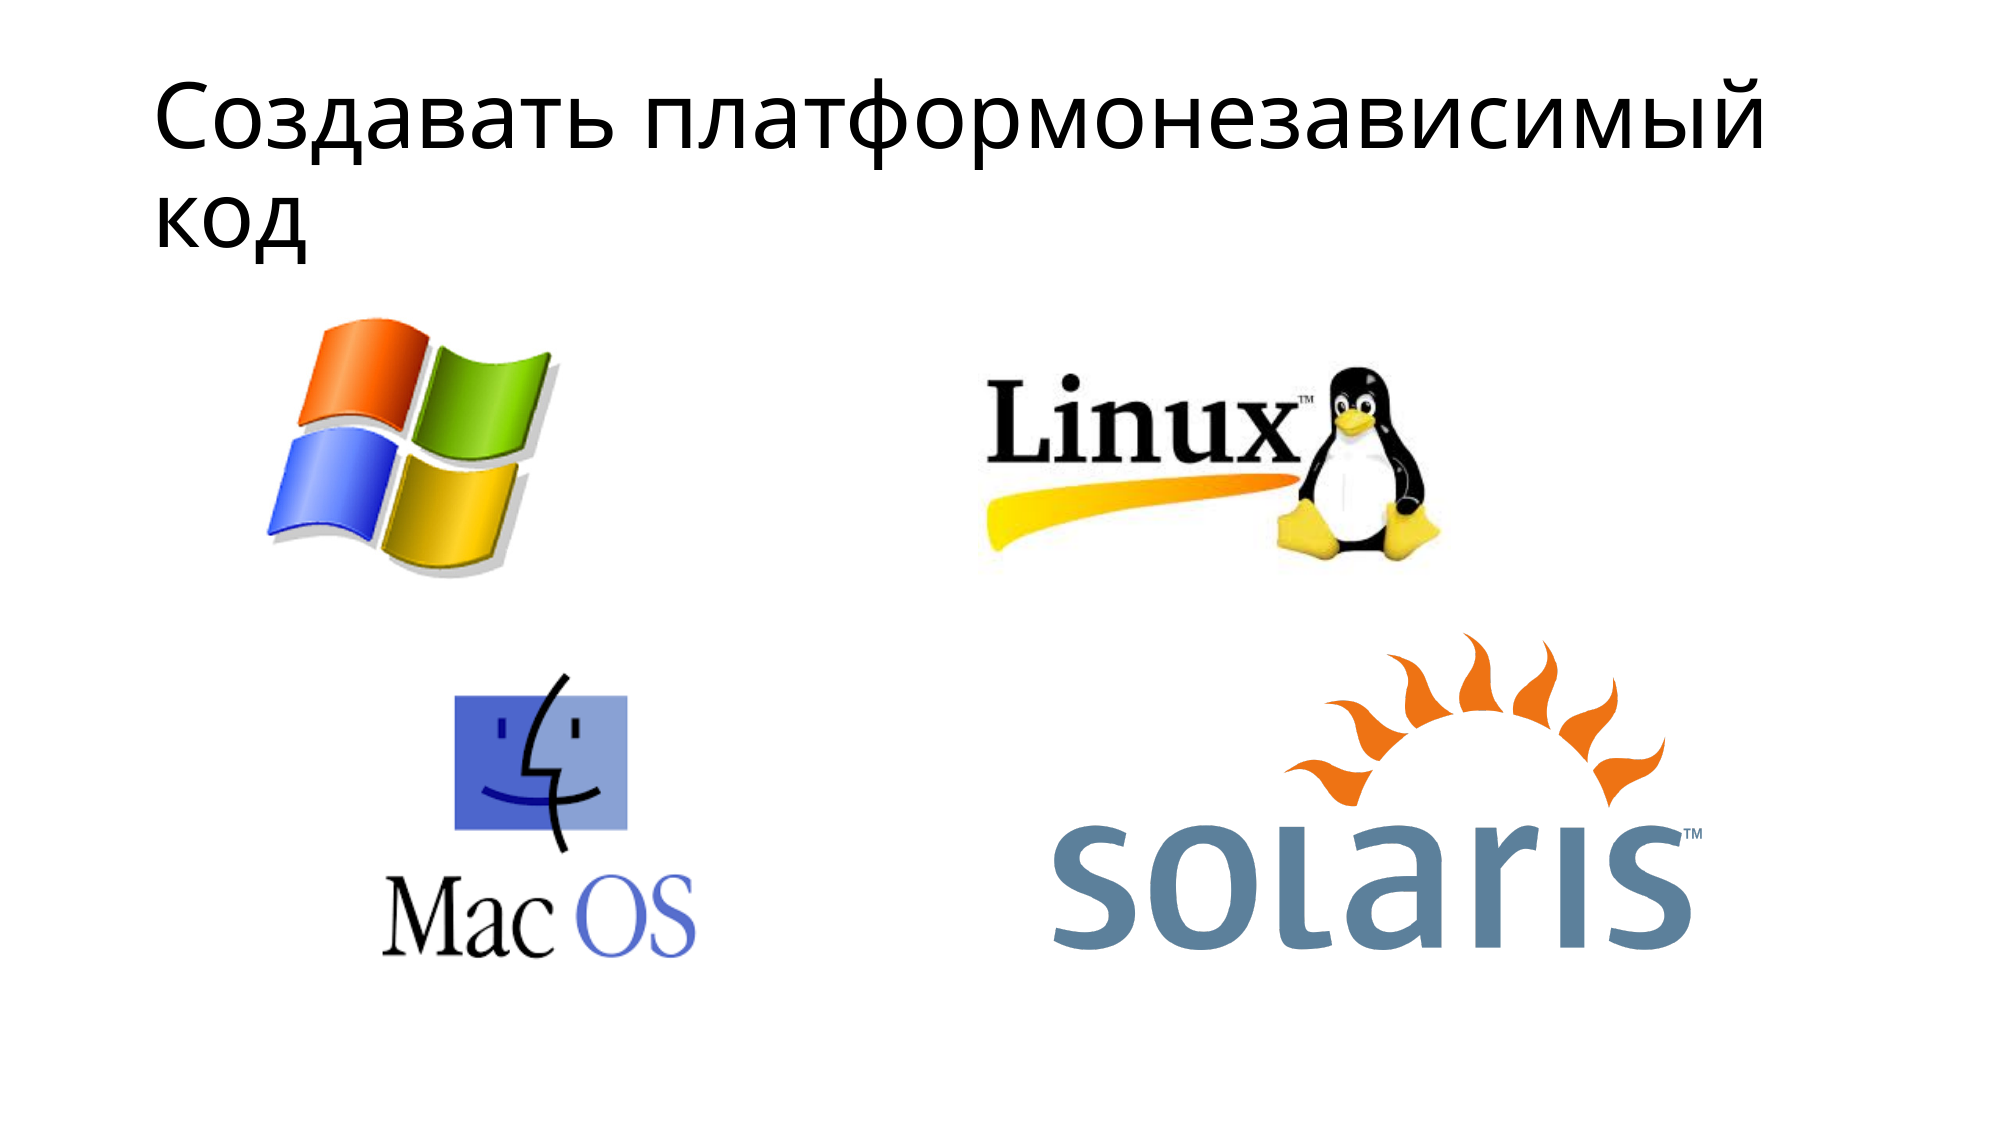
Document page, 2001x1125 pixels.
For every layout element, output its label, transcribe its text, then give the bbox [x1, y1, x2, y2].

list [350, 652, 728, 980]
title Создавать платформонезависимый код [137, 59, 1863, 278]
picture [978, 324, 1451, 586]
picture [1052, 631, 1703, 951]
picture [193, 298, 624, 611]
